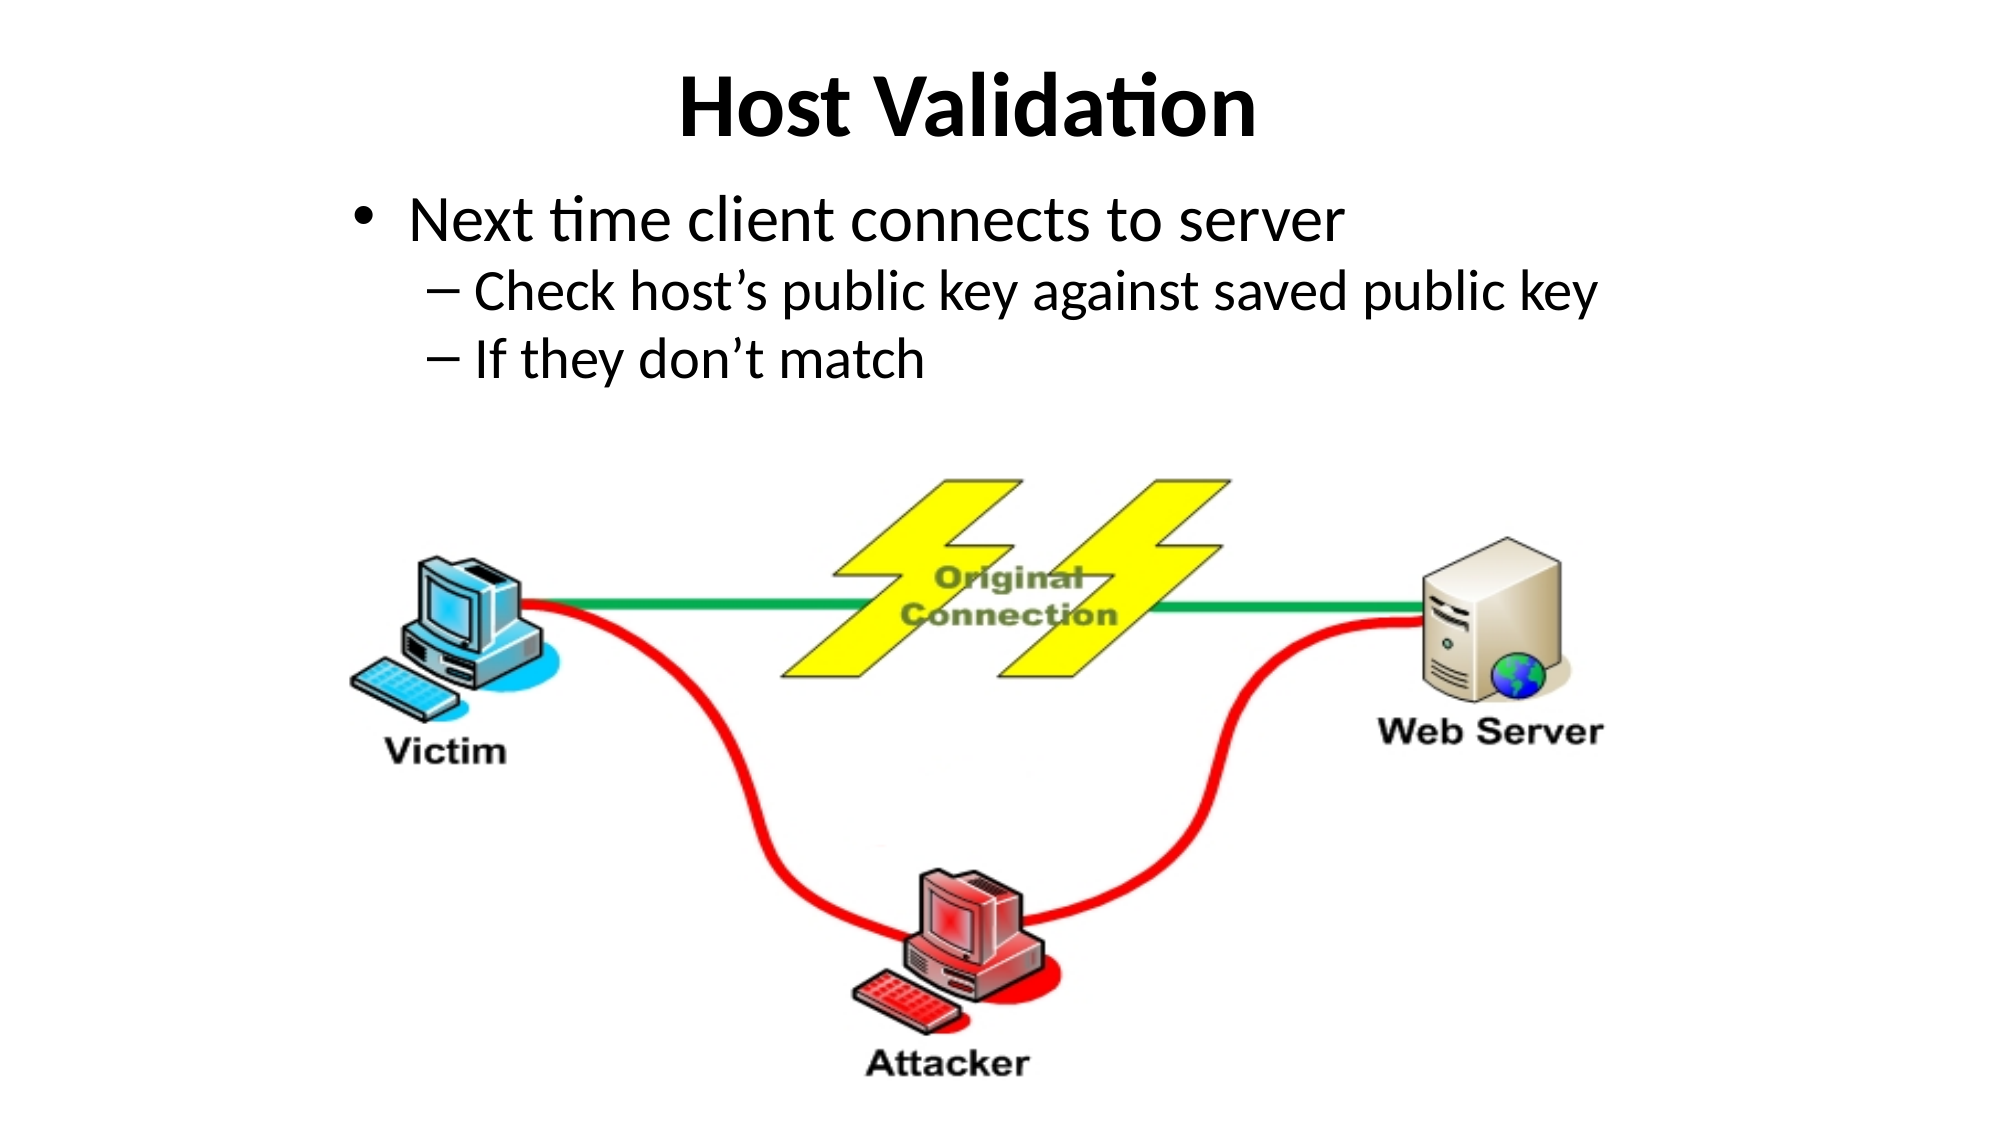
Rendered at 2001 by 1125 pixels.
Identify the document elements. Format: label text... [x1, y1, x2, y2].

list Next time client connects to server Check host’s public key against saved public key If they don’t match $ ssh username@somehost @@@@@@@@@@@@@@@@@@@@@@@@@@@@@@@ @ WARNING: REMOTE HOST IDENTIFICATION HAS CHANGED! @ @@@@@@@@@@@@@@@@@@@@@@@@@@@@@@@ IT IS POSSIBLE THAT SOMEONE IS DOING SOMETHING NASTY! Someone could be eavesdropping on you right now (man-in-the-middle attack)! It is also possible that the RSA host key has just been changed. The fingerprint for the RSA key sent by the remote host is 90:9c:46:ab:03:1d:30:2c:5c:87:c5:c7:d9:13:5d:75. Please contact your system administrator. Add correct host key in /home/user/.ssh/known_hosts to get rid of this message. Offending key in /home/user/.ssh/known_hosts:1 Password authentication is disabled to avoid man-in-the-middle attacks. Agent forwarding is disabled to avoid man-in-the-middle attacks. X11 forwarding is disabled to avoid man-in-the-middle attacks. Permission denied (publickey,password,keyboard-interactive). [337, 182, 1688, 1125]
text_box Host Validation [449, 37, 1488, 164]
picture [337, 462, 1613, 1090]
